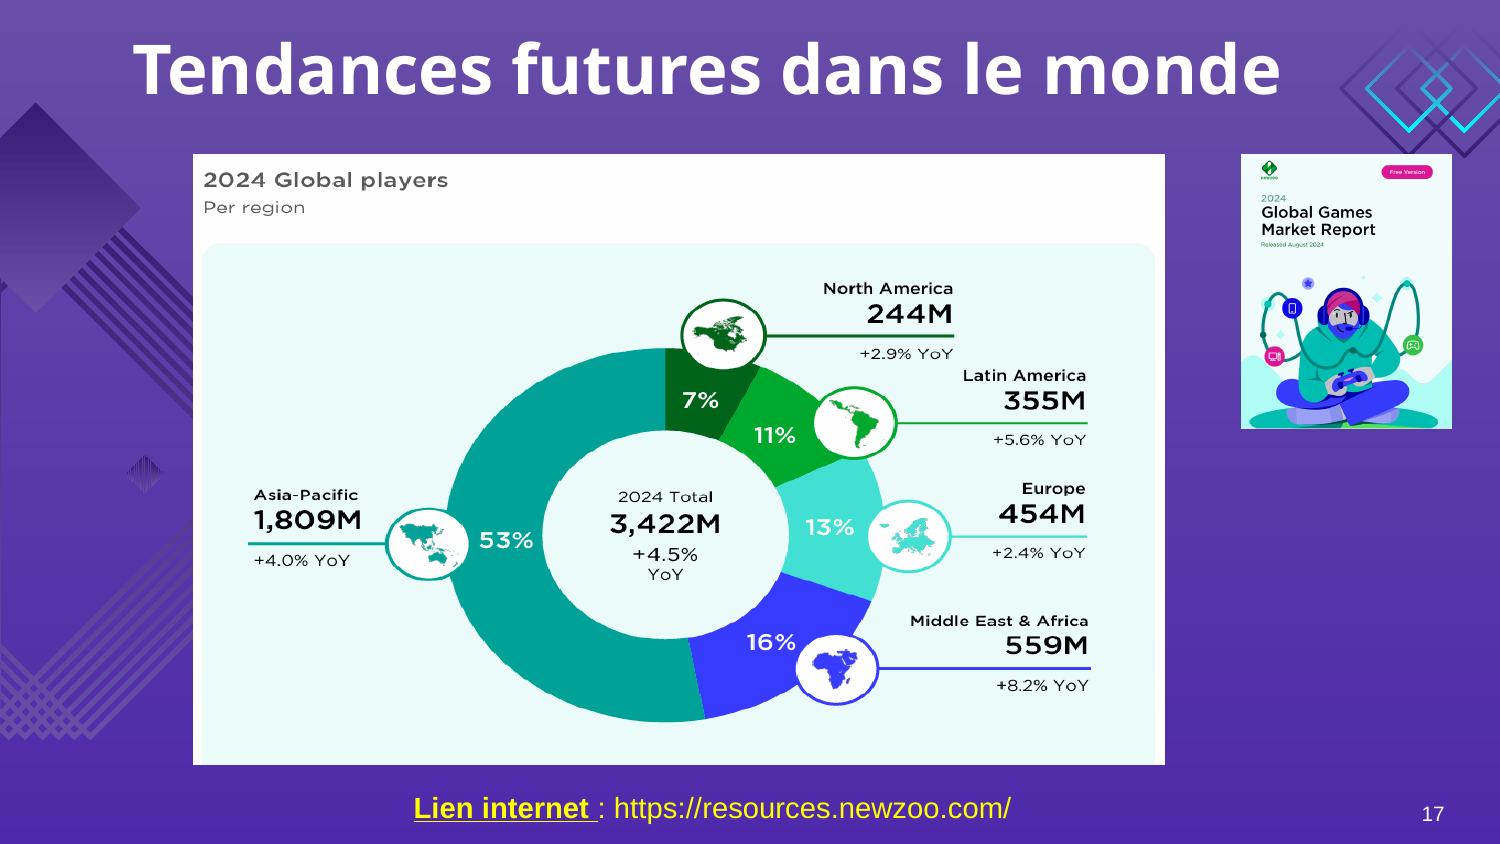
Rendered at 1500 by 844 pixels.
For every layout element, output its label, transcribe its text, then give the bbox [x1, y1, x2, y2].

picture [1241, 154, 1453, 429]
text_box 17 [1406, 793, 1471, 834]
text_box Lien internet : https://resources.newzoo.com/ [398, 782, 1101, 833]
title Tendances futures dans le monde [116, 10, 1383, 105]
picture [193, 154, 1165, 765]
